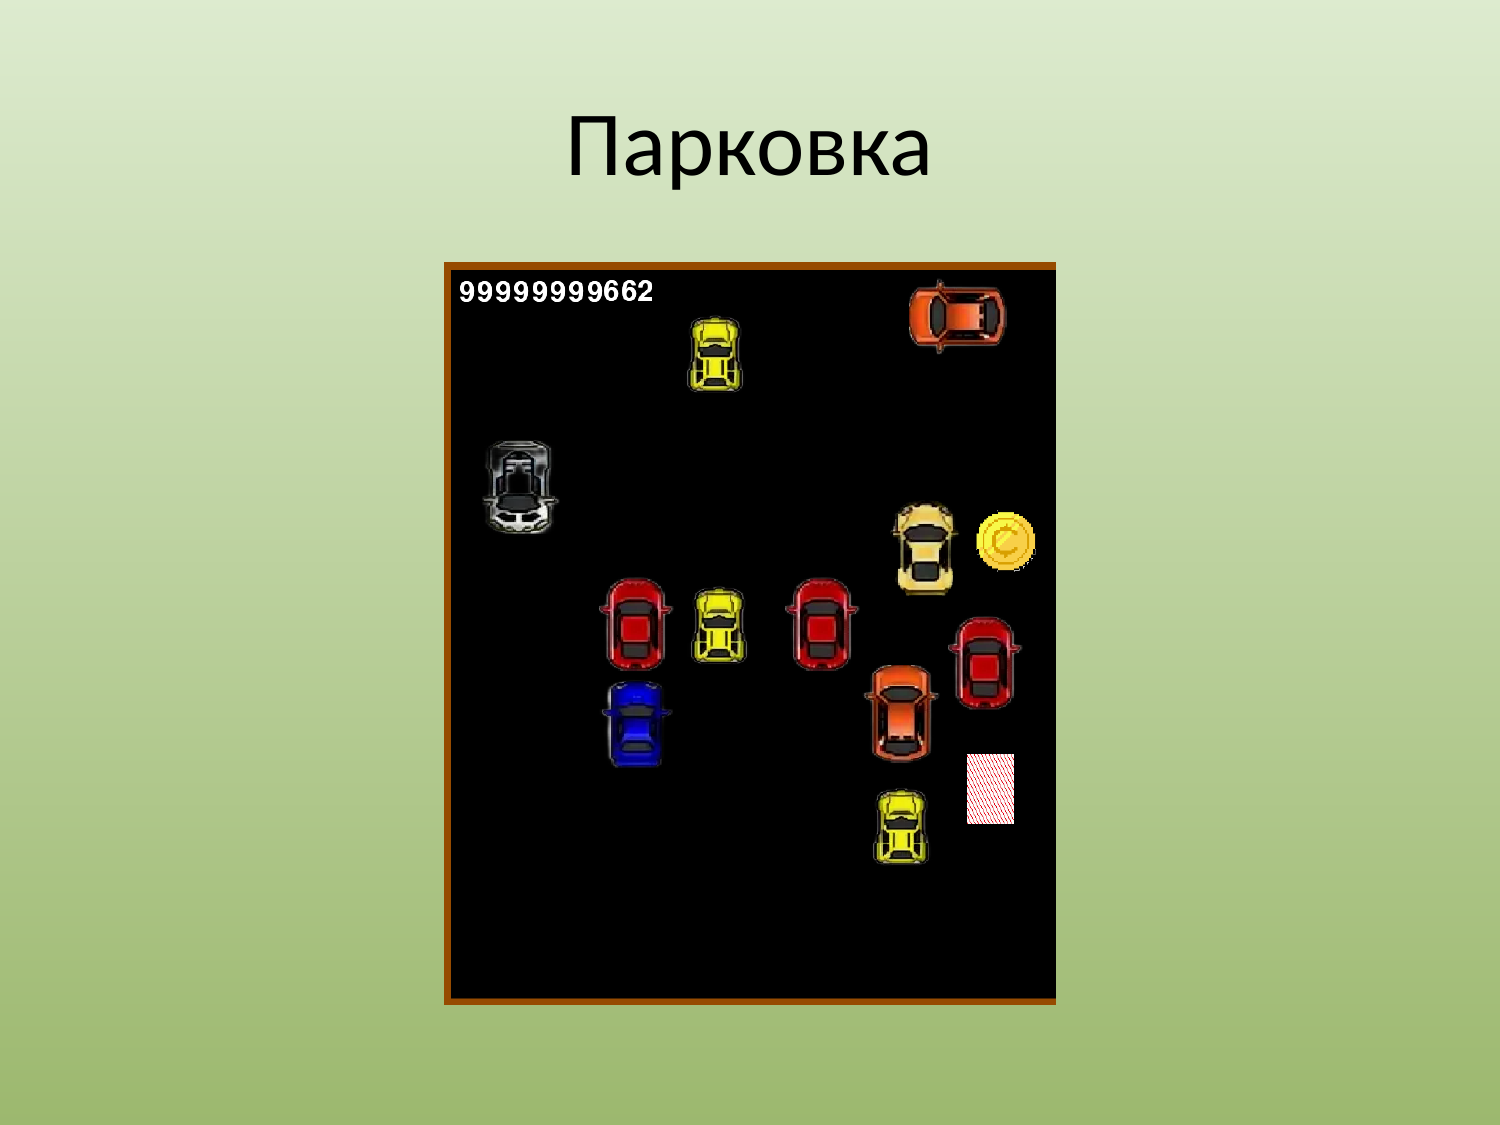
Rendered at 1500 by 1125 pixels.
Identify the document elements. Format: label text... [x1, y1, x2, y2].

title Парковка [75, 45, 1425, 233]
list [444, 262, 1056, 1006]
